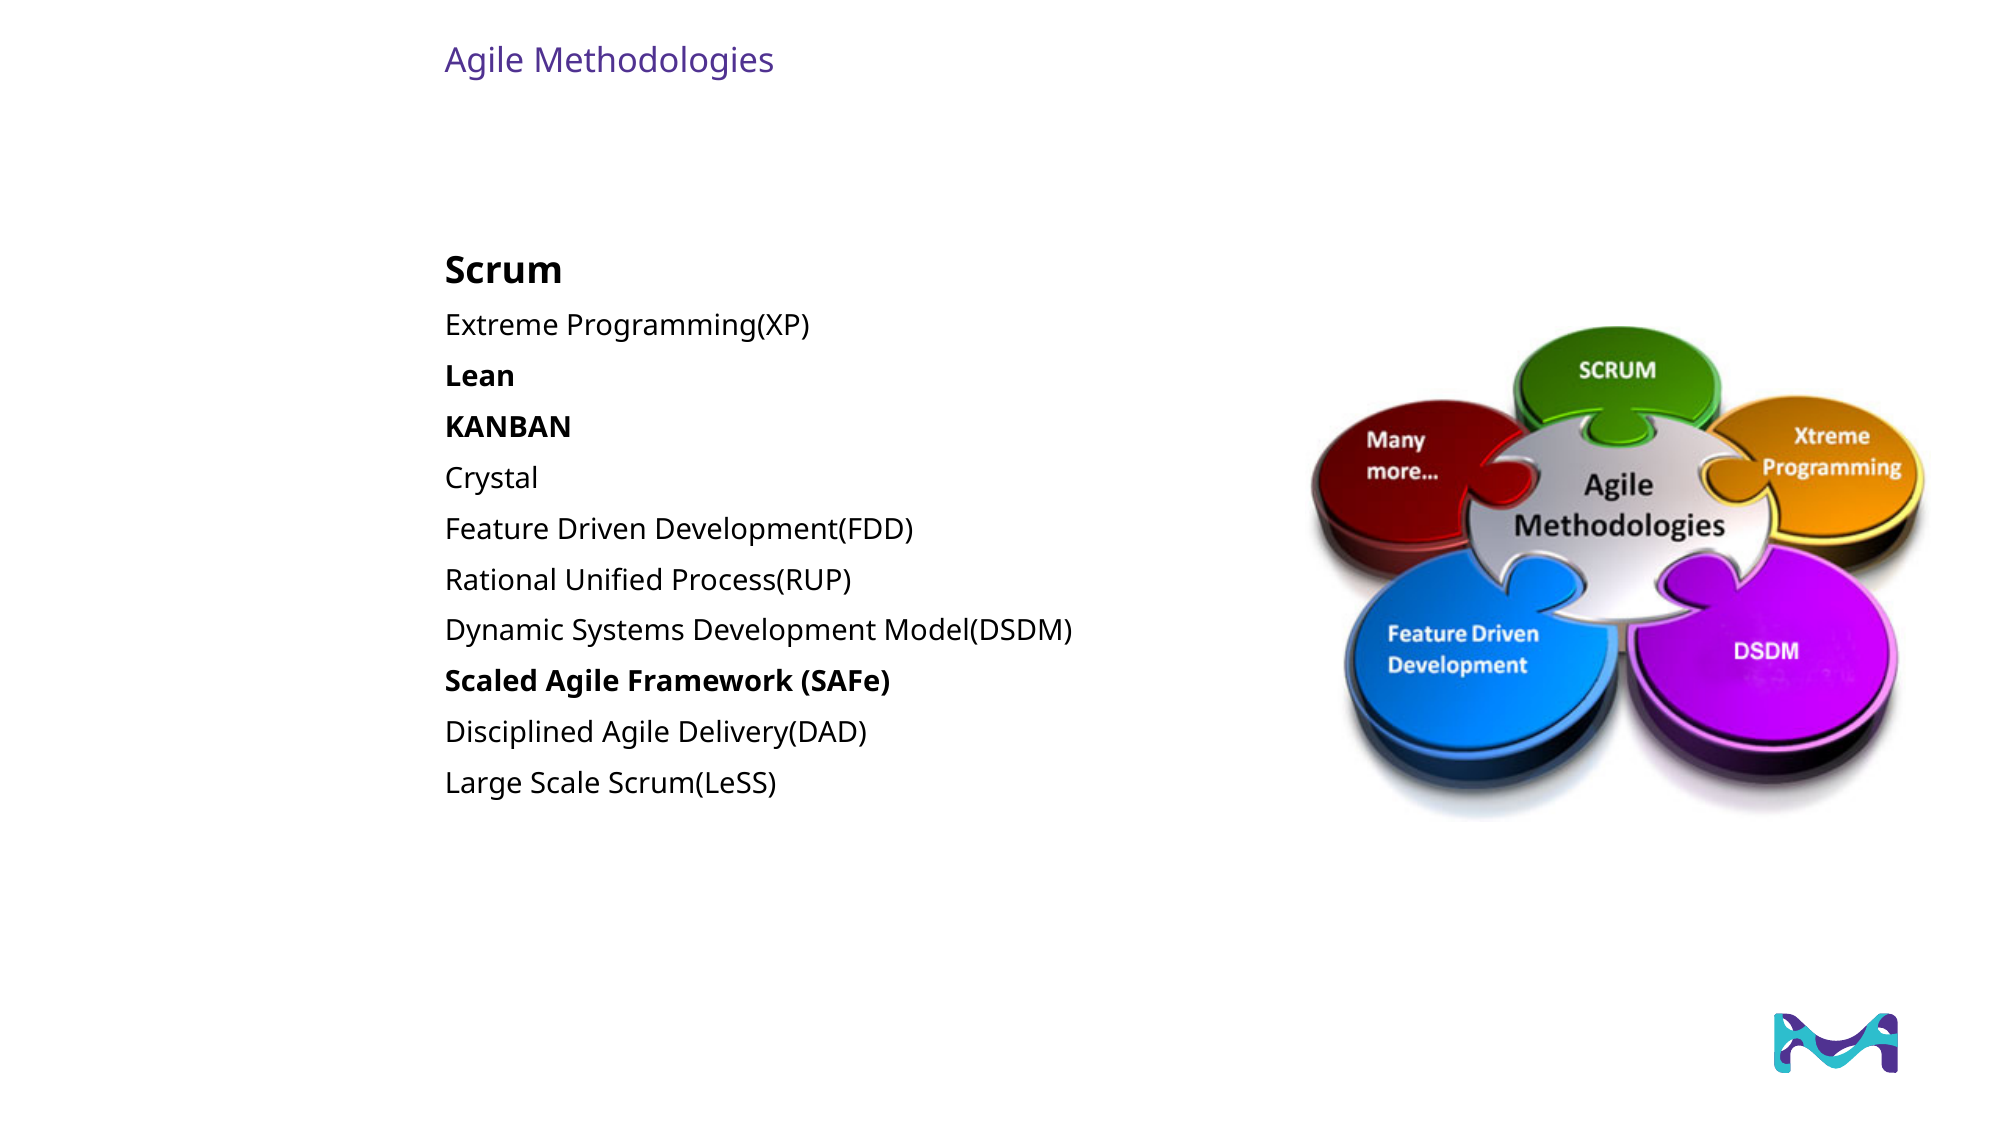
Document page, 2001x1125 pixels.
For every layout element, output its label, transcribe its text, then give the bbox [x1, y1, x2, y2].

list Scrum Extreme Programming(XP) Lean KANBAN Crystal Feature Driven Development(FDD) Rational Unified Process(RUP) Dynamic Systems Development Model(DSDM) Scaled Agile Framework (SAFe) Disciplined Agile Delivery(DAD) Large Scale Scrum(LeSS) [444, 243, 1689, 1024]
picture [1304, 326, 1931, 822]
title Agile Methodologies [444, 41, 2000, 83]
